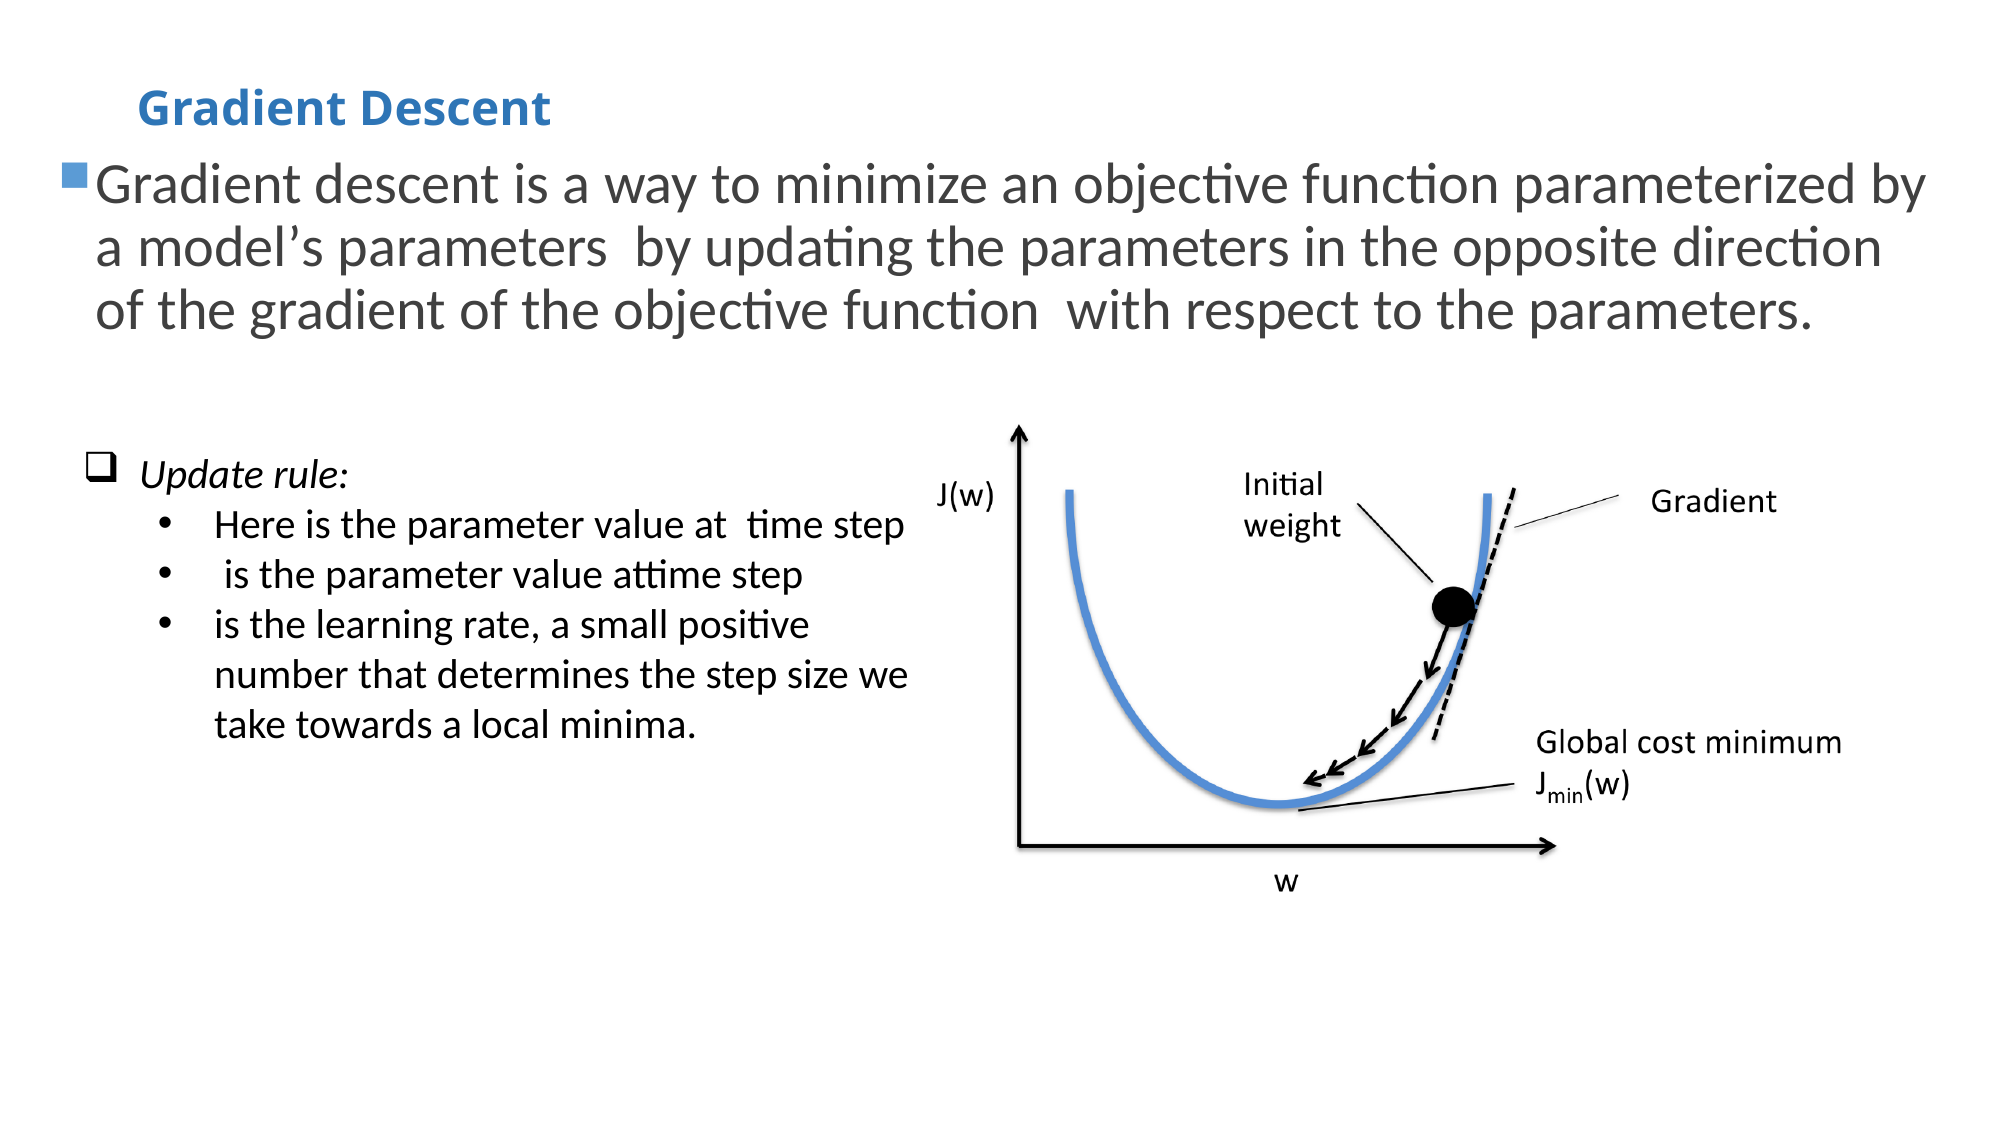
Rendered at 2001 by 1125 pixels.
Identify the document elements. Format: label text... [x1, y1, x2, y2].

picture [929, 398, 1856, 901]
title Gradient Descent [121, 70, 1756, 149]
